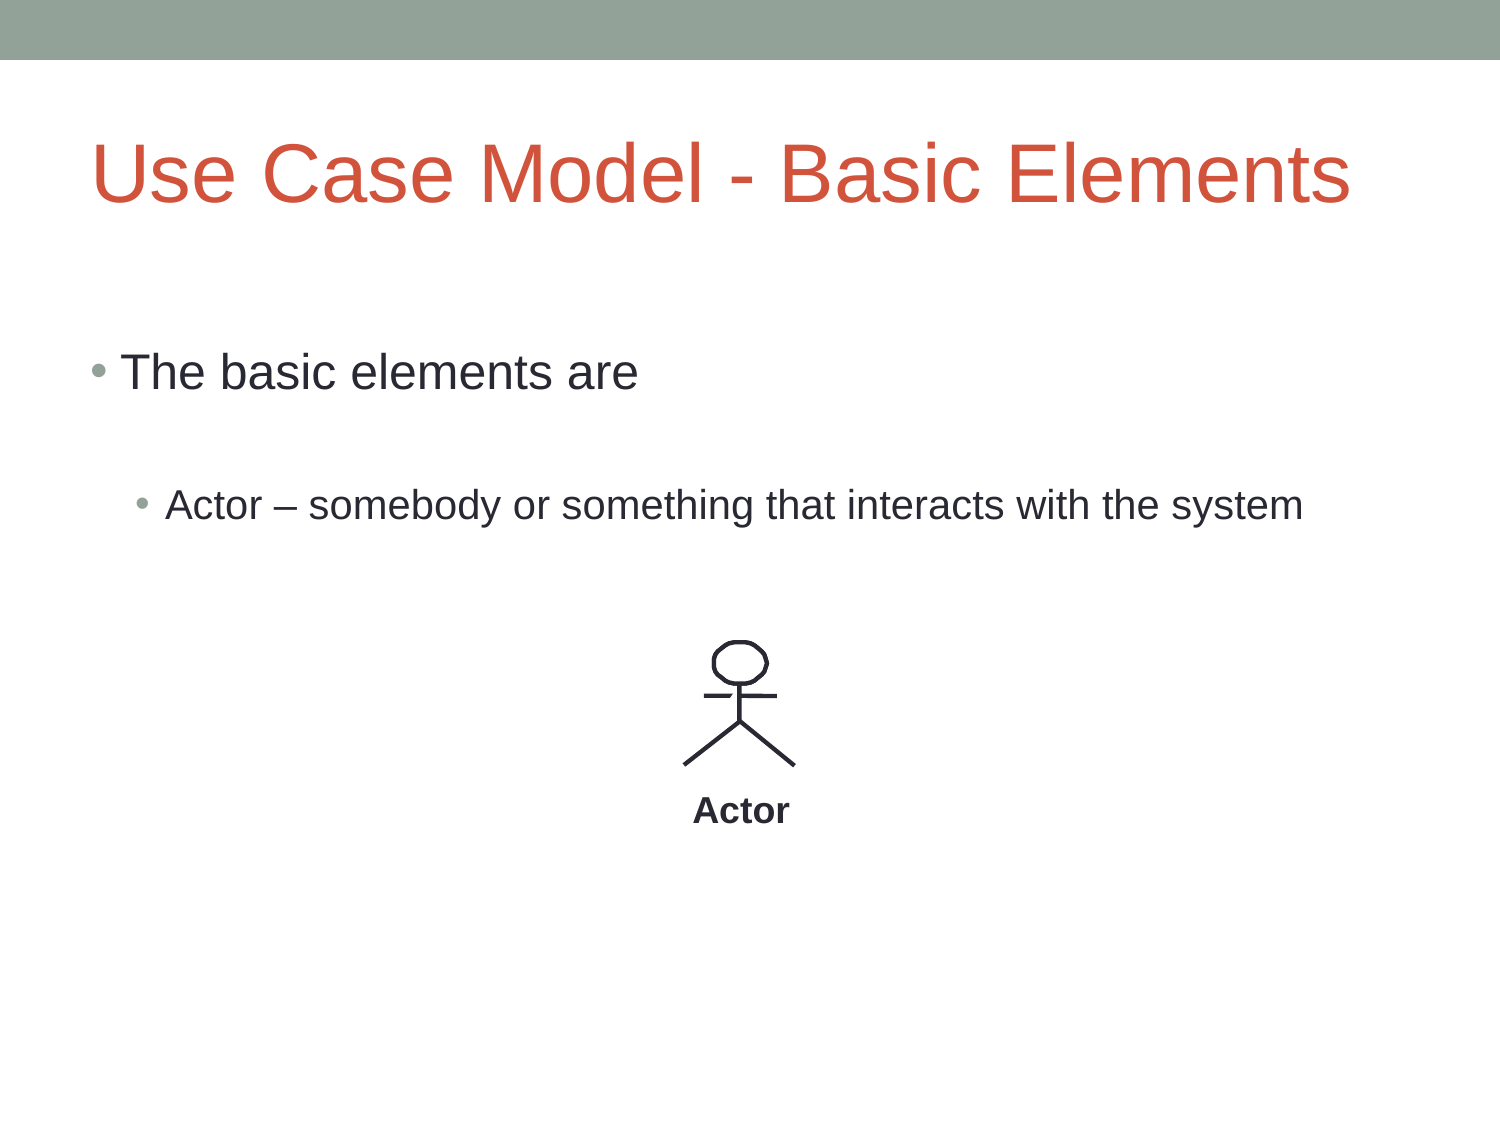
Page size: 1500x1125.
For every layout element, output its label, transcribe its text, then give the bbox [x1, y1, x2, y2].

title Use Case Model - Basic Elements [75, 87, 1425, 250]
list The basic elements are Actor – somebody or something that interacts with the system [75, 262, 1425, 1079]
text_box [677, 642, 889, 840]
